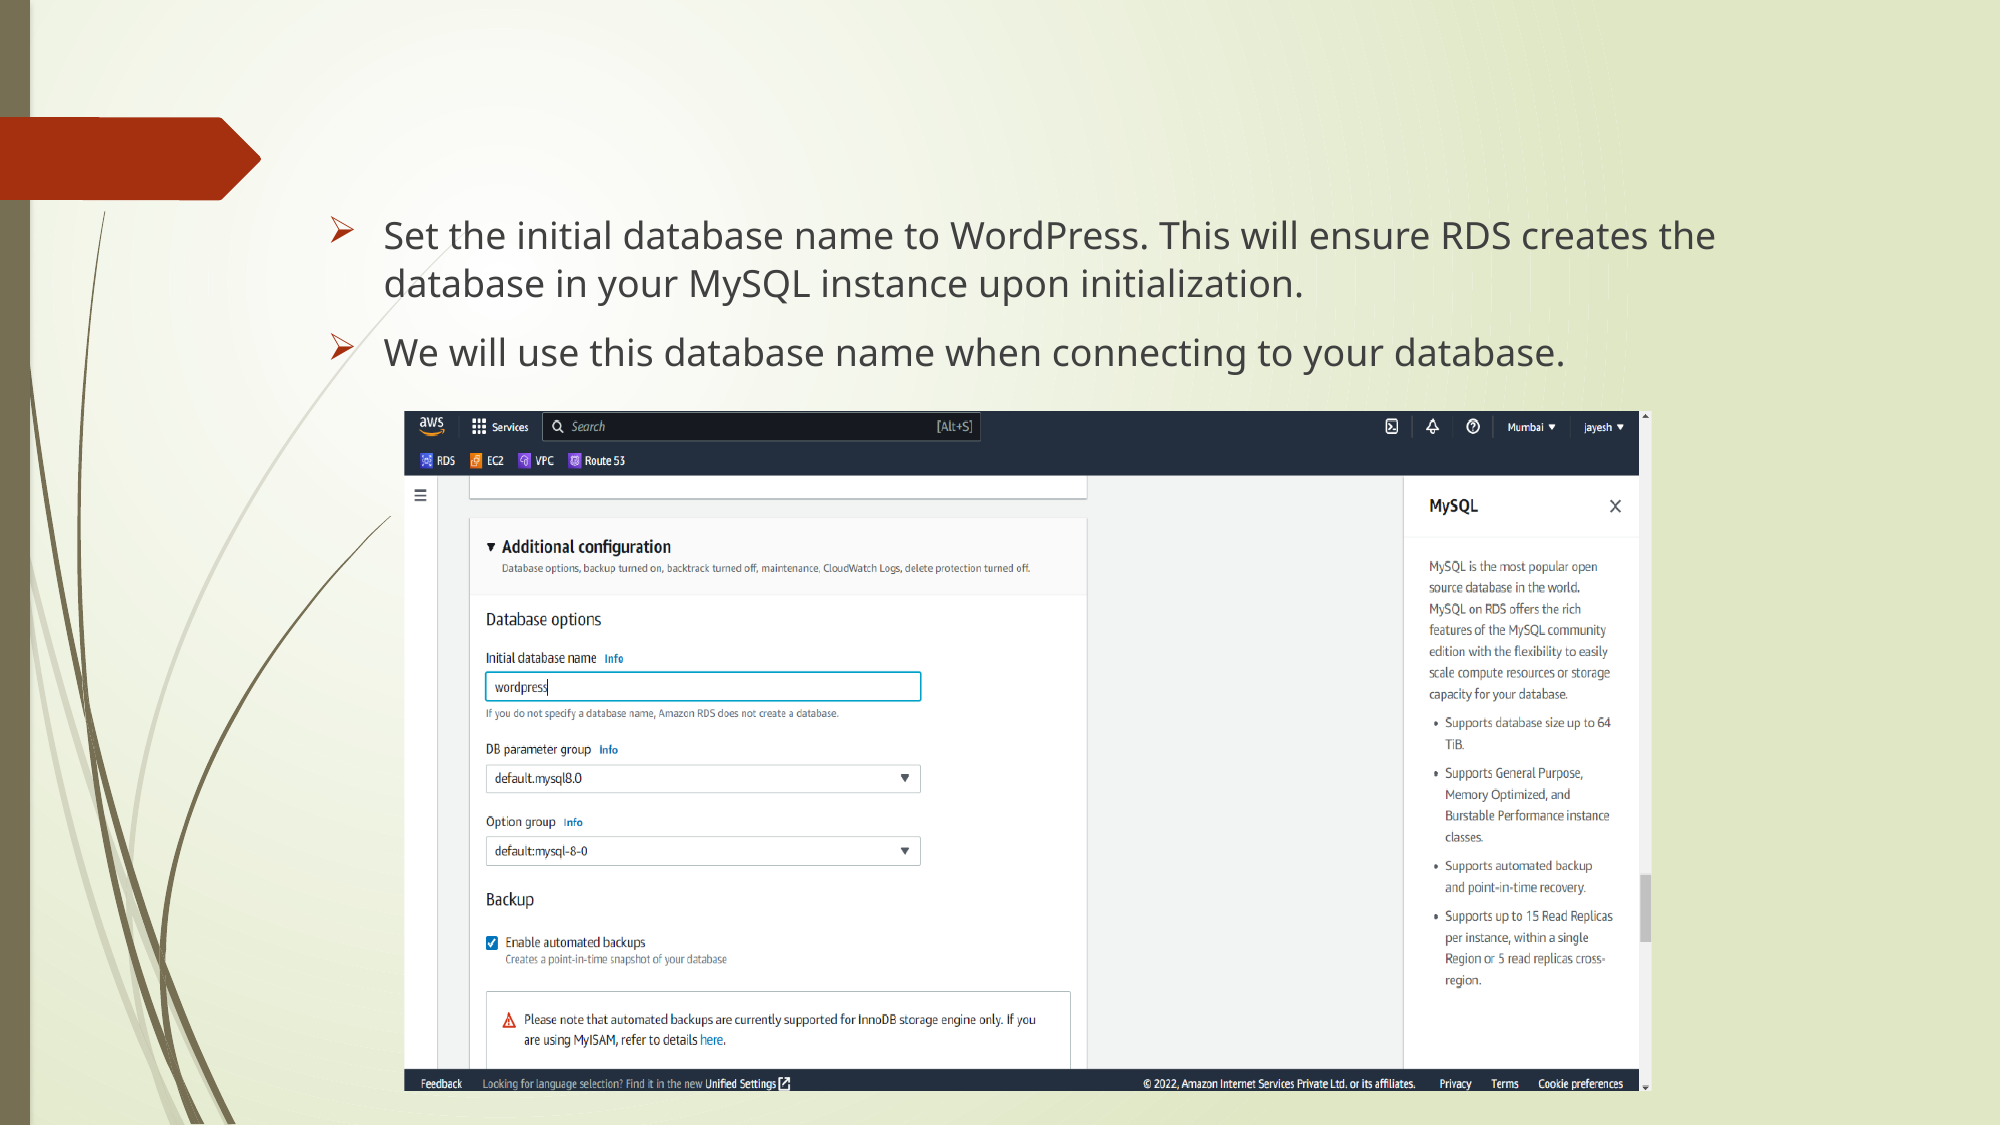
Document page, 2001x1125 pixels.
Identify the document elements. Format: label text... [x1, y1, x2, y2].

picture [404, 411, 1652, 1091]
list Set the initial database name to WordPress. This will ensure RDS creates the database in your MySQL instance upon initialization. We will use this database name when connecting to your database. [312, 201, 1775, 426]
